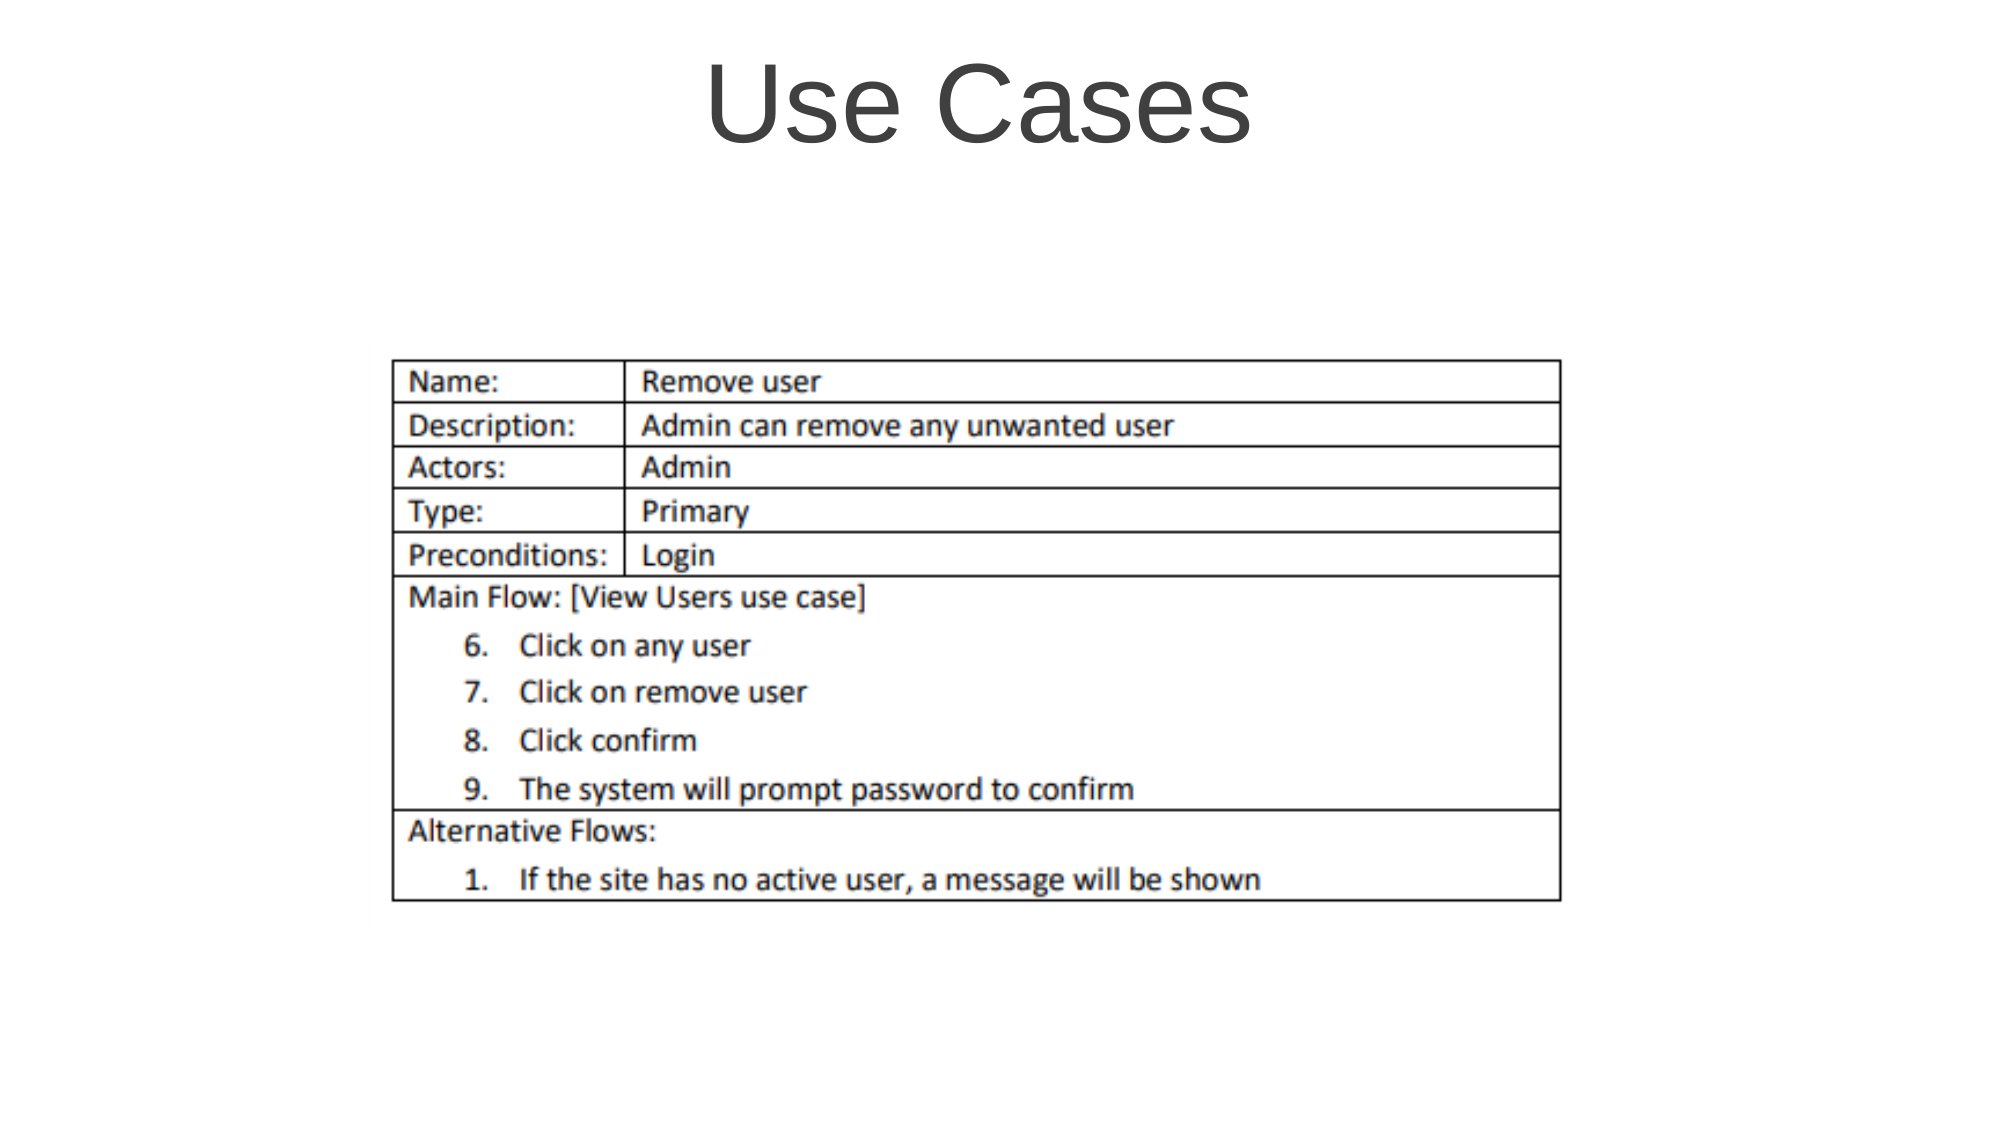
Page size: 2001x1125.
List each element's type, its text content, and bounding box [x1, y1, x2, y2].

list Use Cases [29, 47, 1928, 166]
picture [367, 337, 1590, 930]
